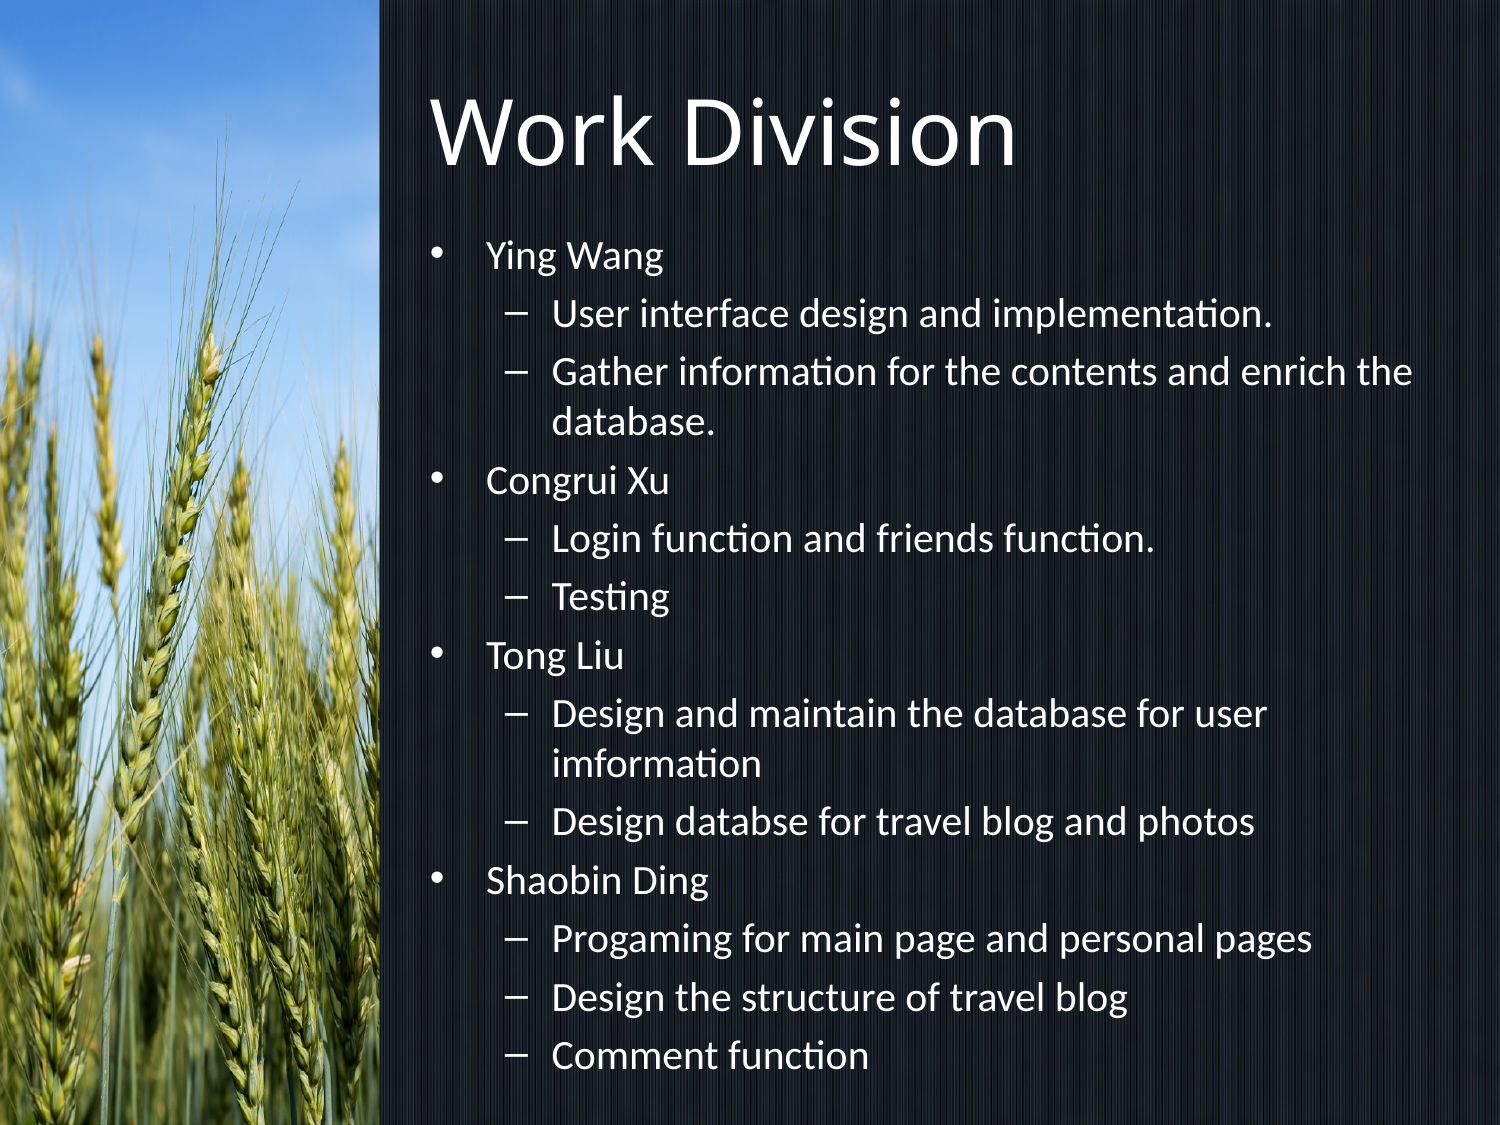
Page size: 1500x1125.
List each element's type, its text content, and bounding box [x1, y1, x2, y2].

title Work Division [414, 35, 1500, 219]
picture [0, 0, 1500, 1125]
list Ying Wang User interface design and implementation. Gather information for the contents and enrich the database. Congrui Xu Login function and friends function. Testing Tong Liu Design and maintain the database for user imformation Design databse for travel blog and photos Shaobin Ding Progaming for main page and personal pages Design the structure of travel blog Comment function [414, 219, 1500, 963]
